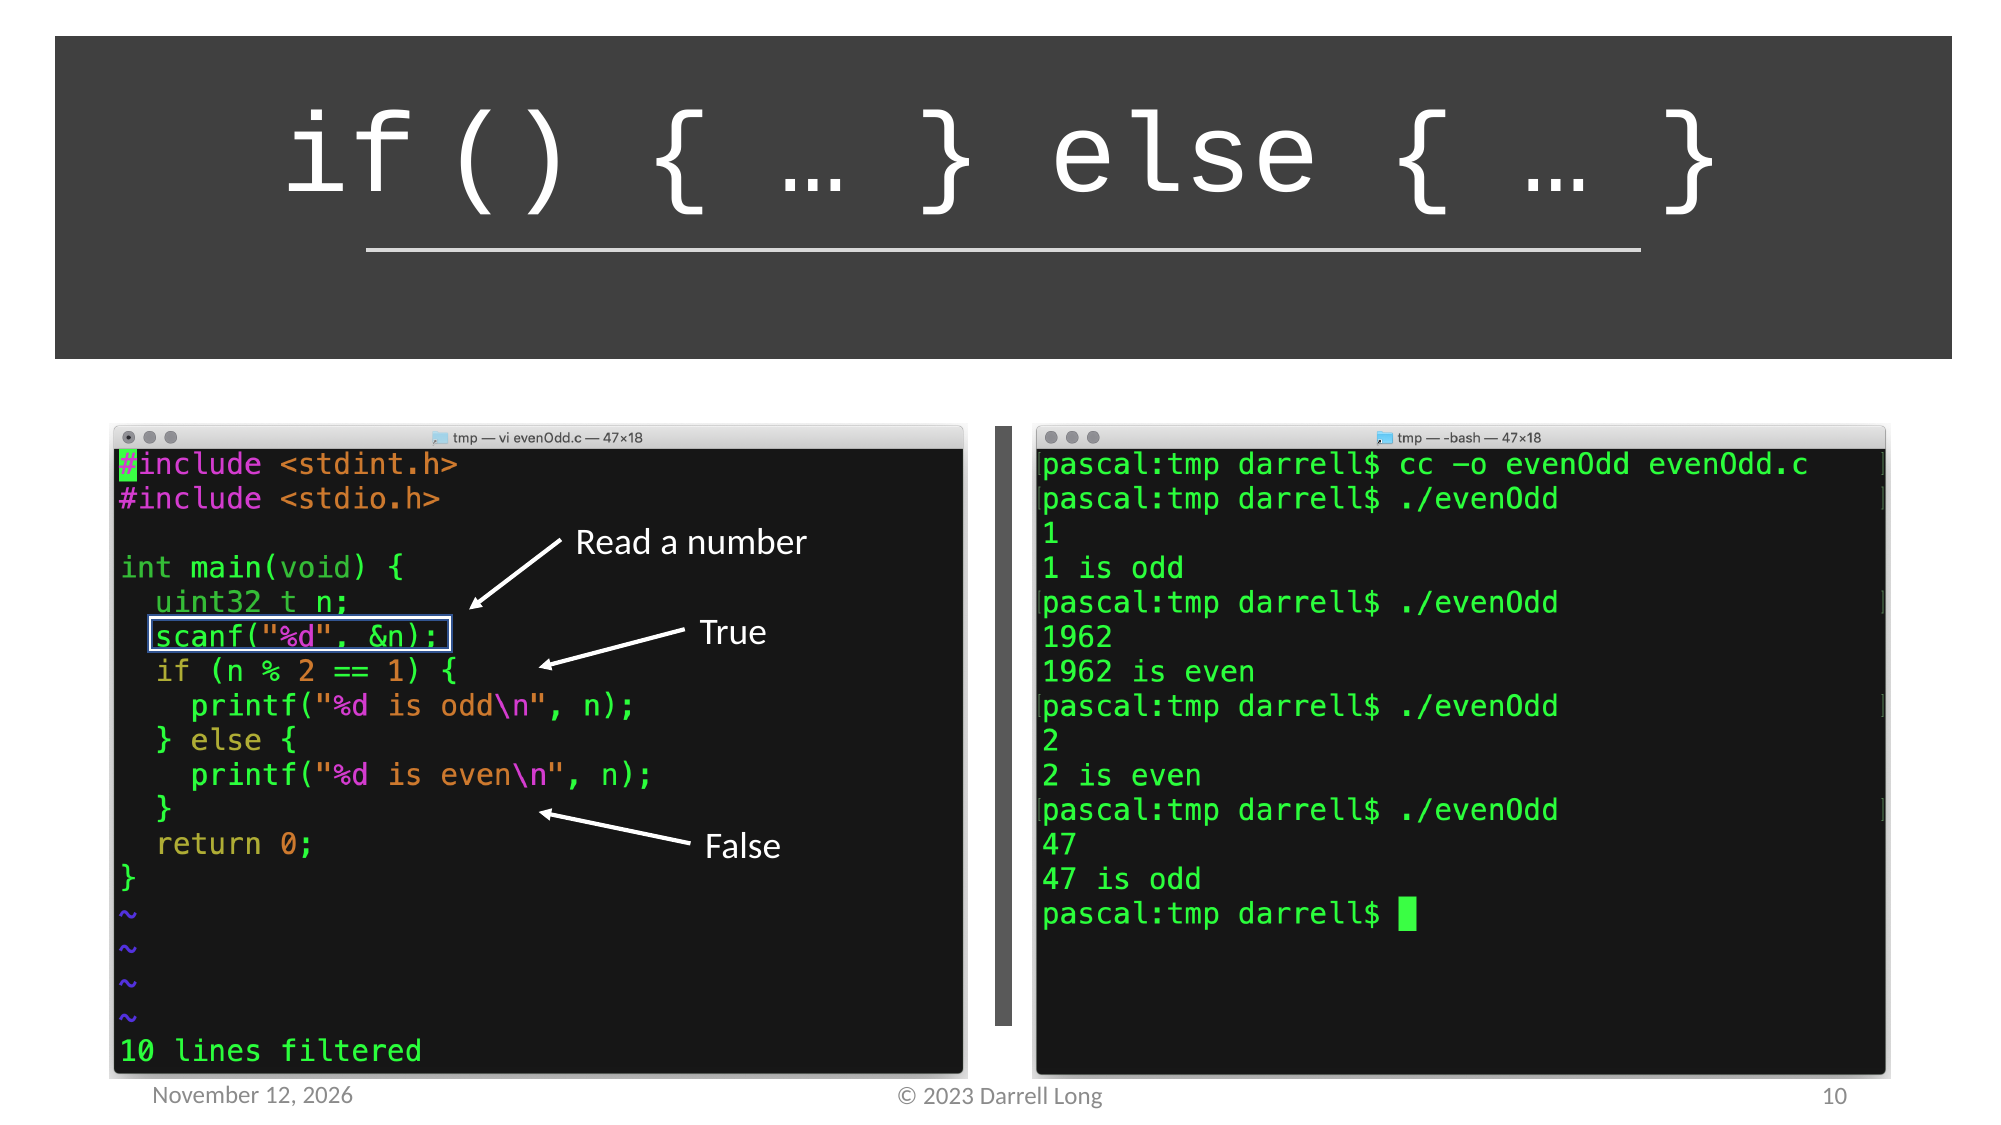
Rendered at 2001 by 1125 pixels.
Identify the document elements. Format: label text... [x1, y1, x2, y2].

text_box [538, 630, 685, 668]
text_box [538, 811, 691, 845]
footer © 2023 Darrell Long [662, 1064, 1338, 1125]
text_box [468, 539, 561, 610]
title if () { … } else { … } [89, 71, 1917, 224]
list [1032, 423, 1890, 1080]
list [109, 423, 968, 1080]
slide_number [137, 1080, 588, 1124]
slide_number 10 [1412, 1080, 1863, 1125]
text_box [64, 45, 1942, 350]
